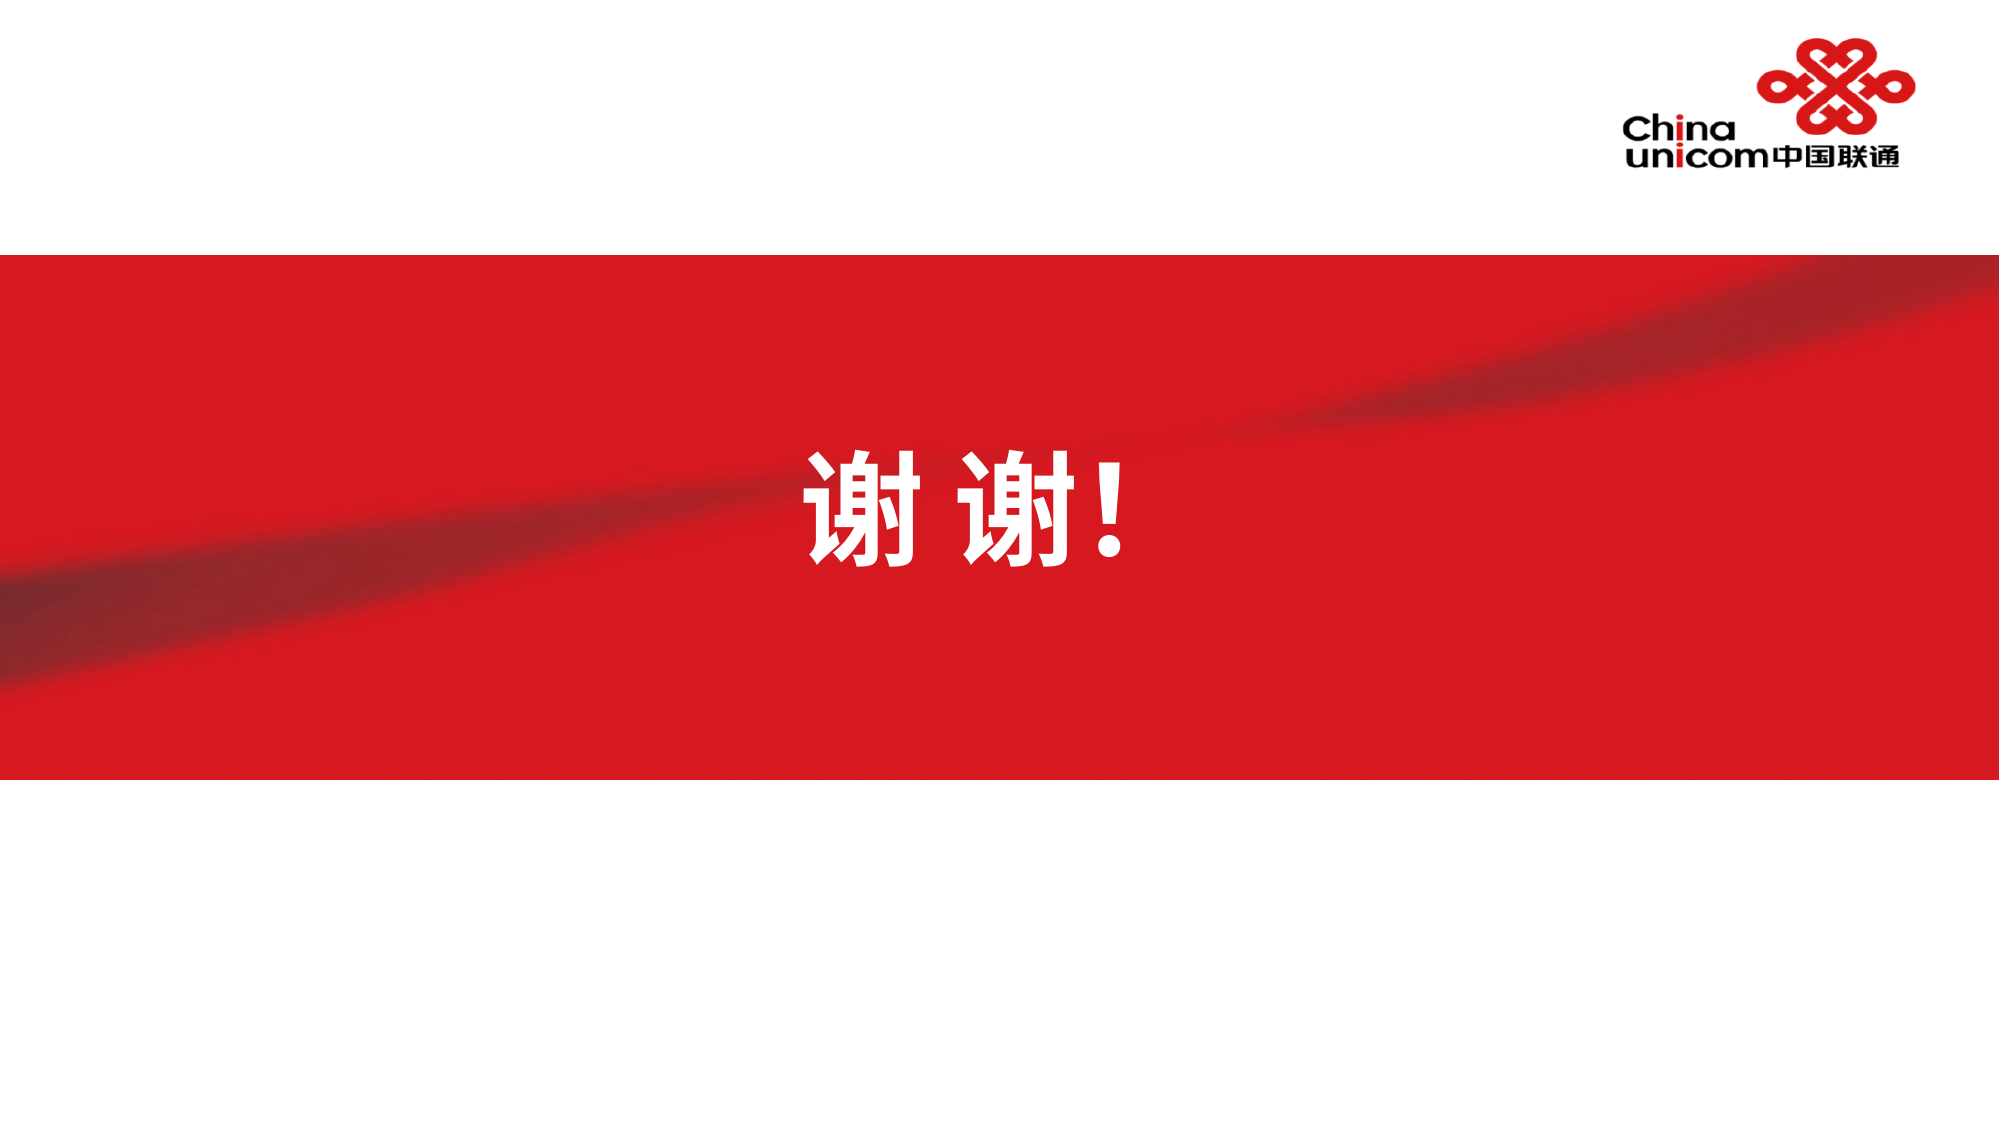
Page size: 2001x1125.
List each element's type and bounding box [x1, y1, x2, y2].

text_box [63, 328, 1940, 715]
picture [1562, 0, 1929, 208]
picture [0, 255, 1999, 780]
